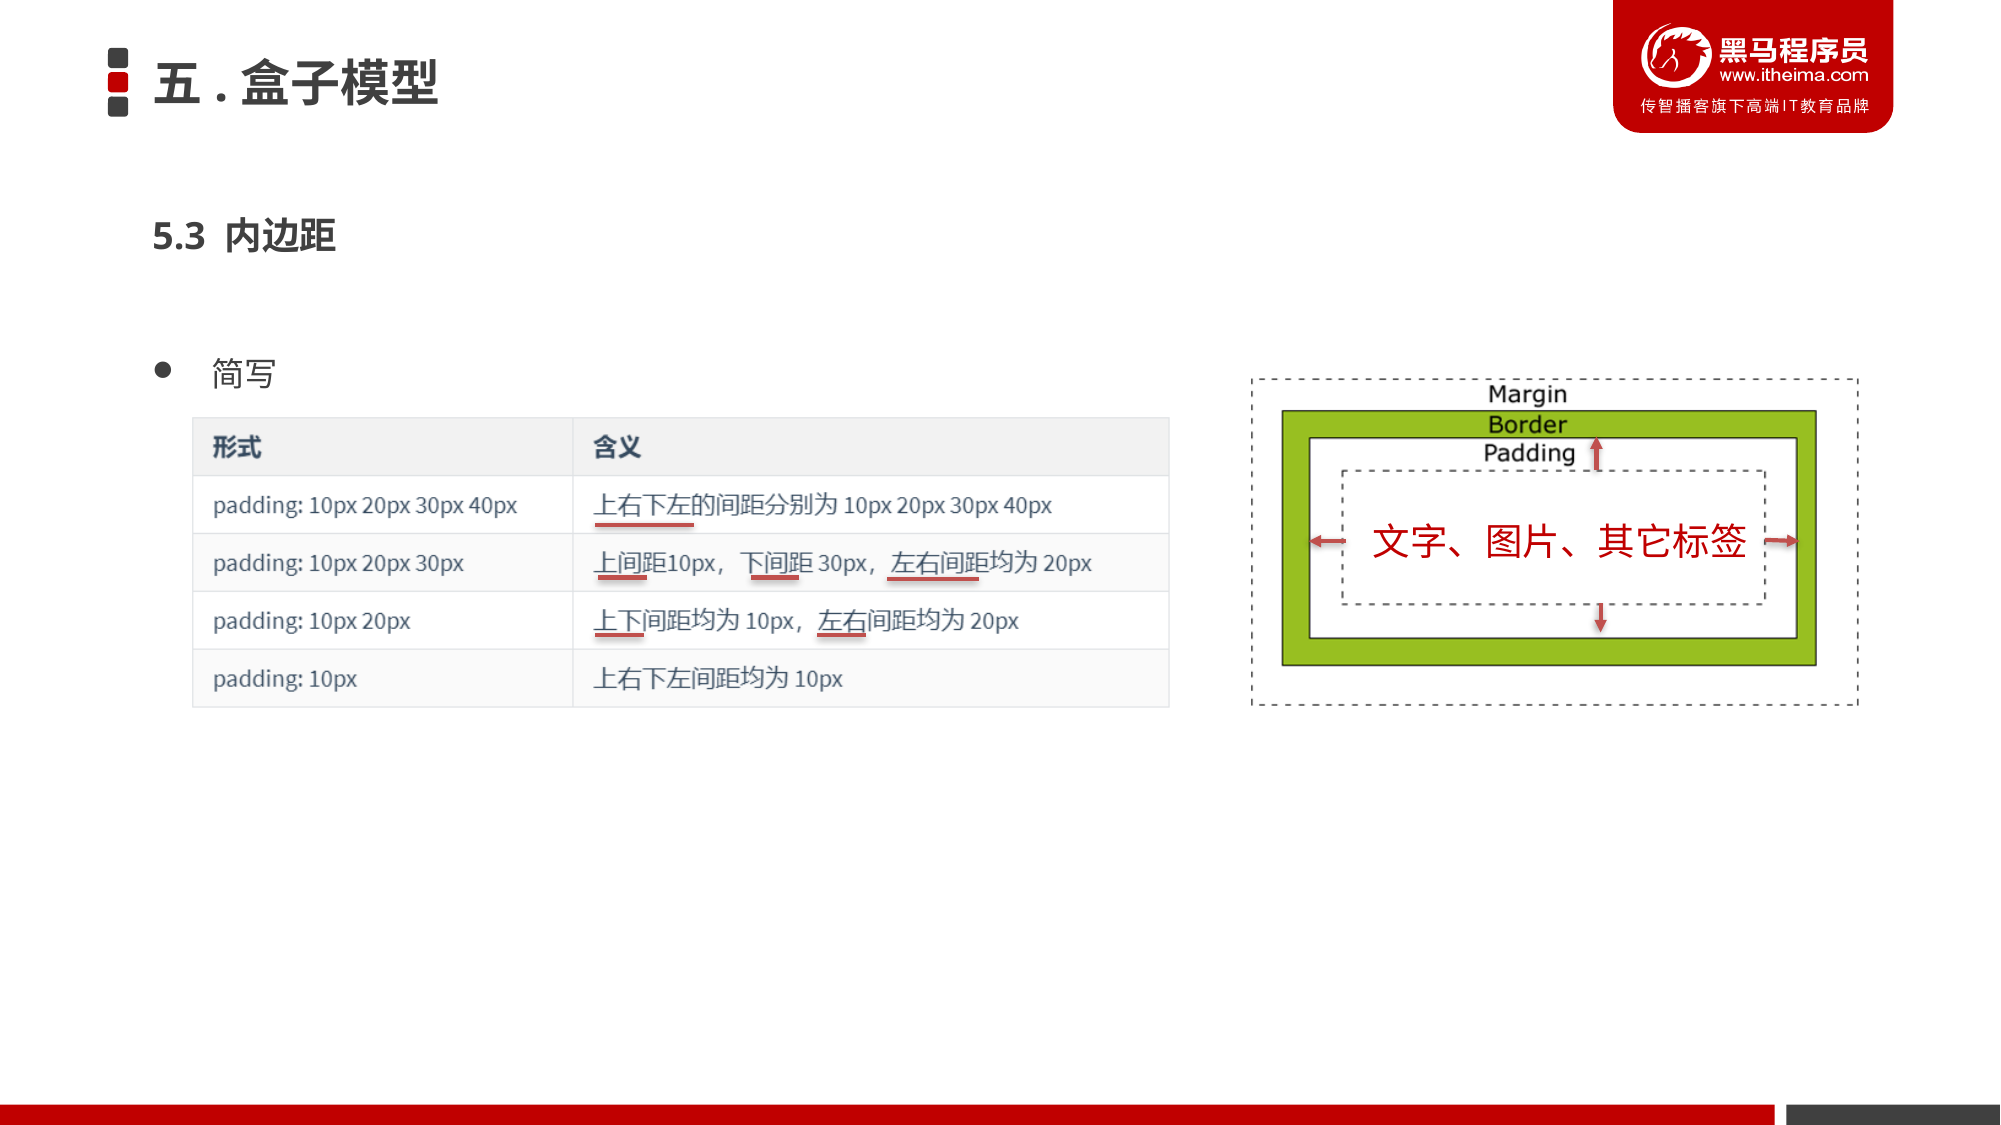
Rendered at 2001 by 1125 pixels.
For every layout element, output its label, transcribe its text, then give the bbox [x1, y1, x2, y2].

list 5.3 内边距 [137, 192, 528, 277]
list 简写 [137, 326, 911, 412]
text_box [1248, 373, 1863, 709]
picture [191, 416, 1171, 709]
picture [1616, 11, 1894, 125]
title 五.盒子模型 [137, 38, 1577, 124]
